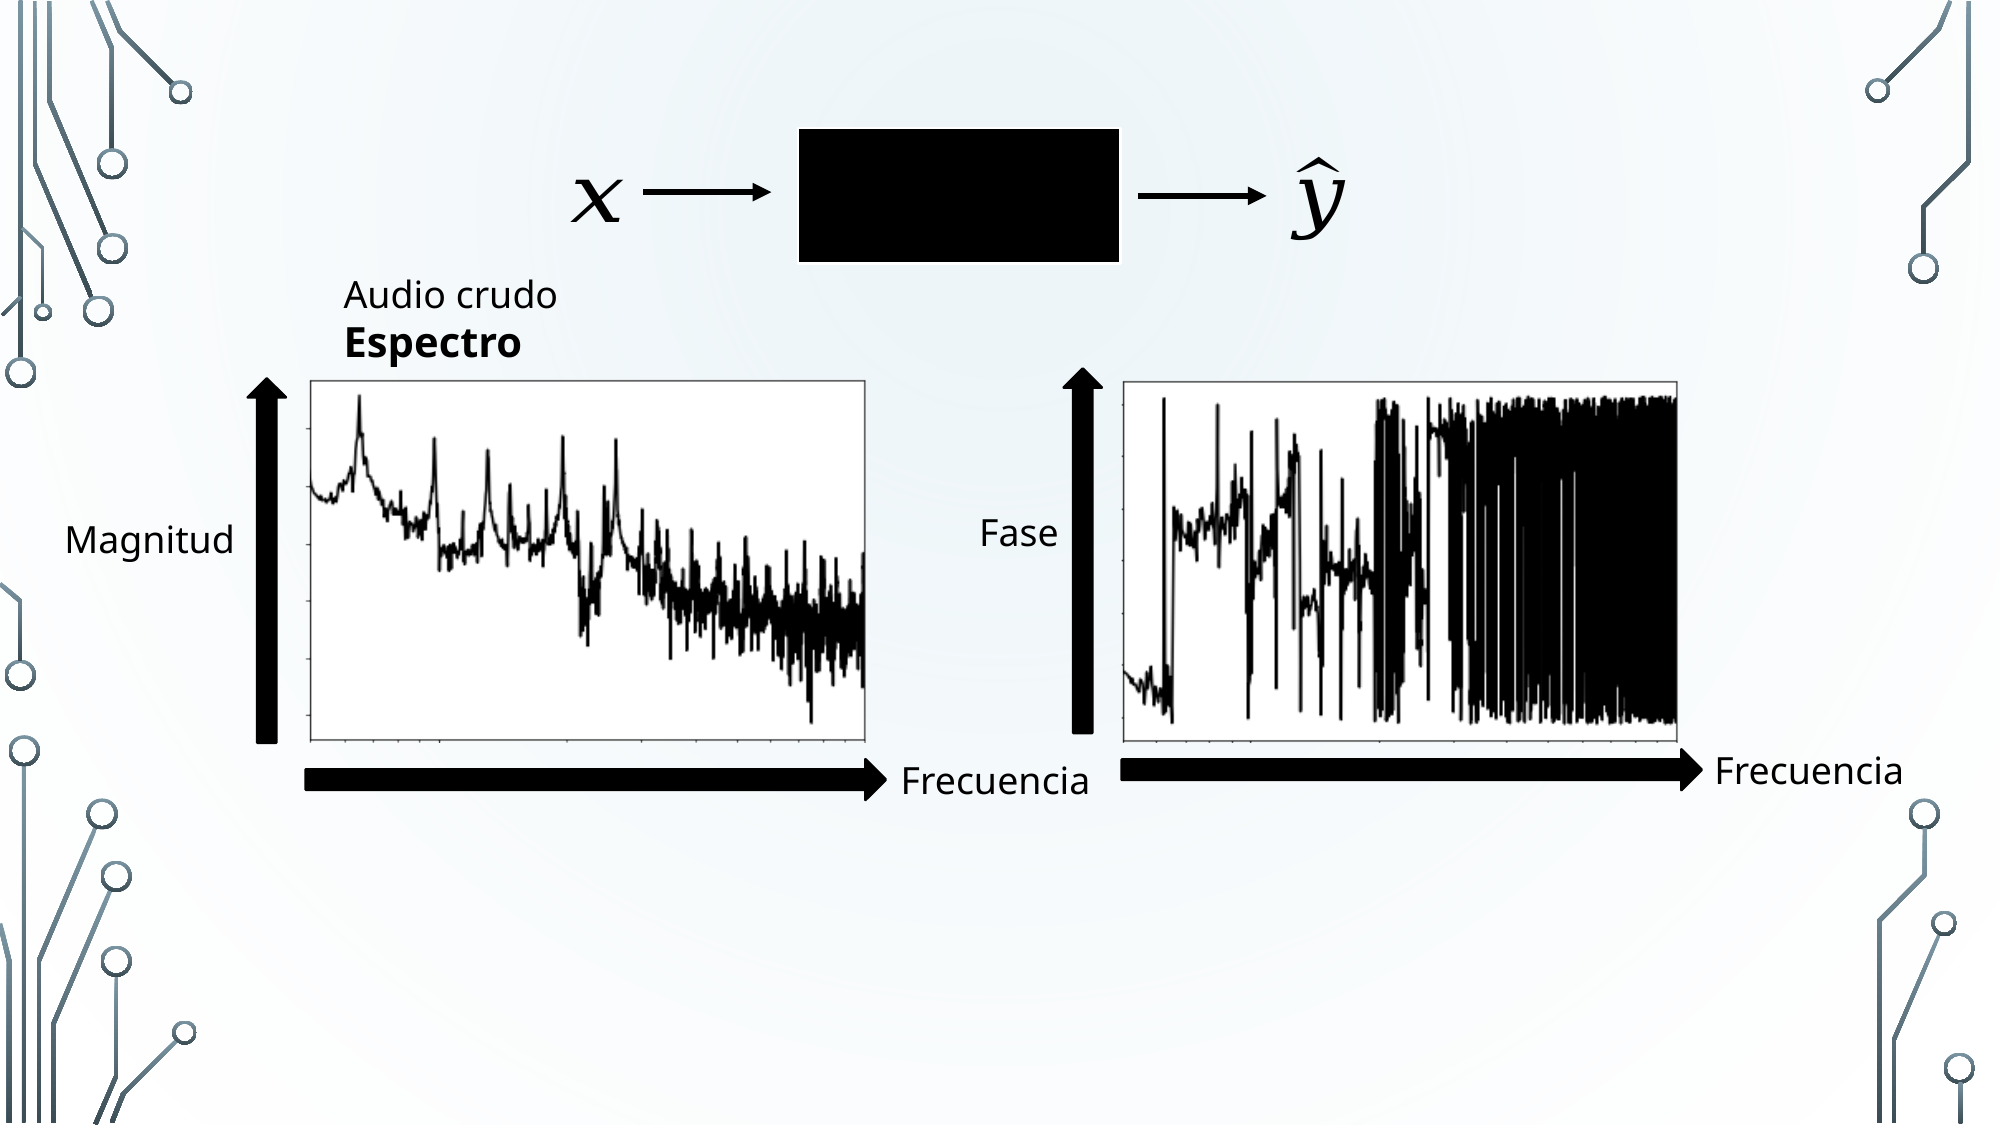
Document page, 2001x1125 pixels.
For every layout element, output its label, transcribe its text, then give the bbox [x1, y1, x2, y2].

text_box Frecuencia [885, 749, 1142, 809]
text_box [1062, 367, 1104, 735]
picture [305, 378, 868, 744]
picture [1121, 378, 1681, 744]
text_box Fase [964, 501, 1088, 561]
text_box [255, 568, 278, 745]
text_box Audio crudo Espectro [328, 263, 643, 374]
text_box [304, 758, 885, 802]
text_box Magnitud [49, 508, 305, 568]
text_box [246, 377, 288, 508]
text_box Frecuencia [1699, 739, 1956, 800]
text_box [797, 127, 1122, 265]
text_box [1120, 748, 1699, 792]
